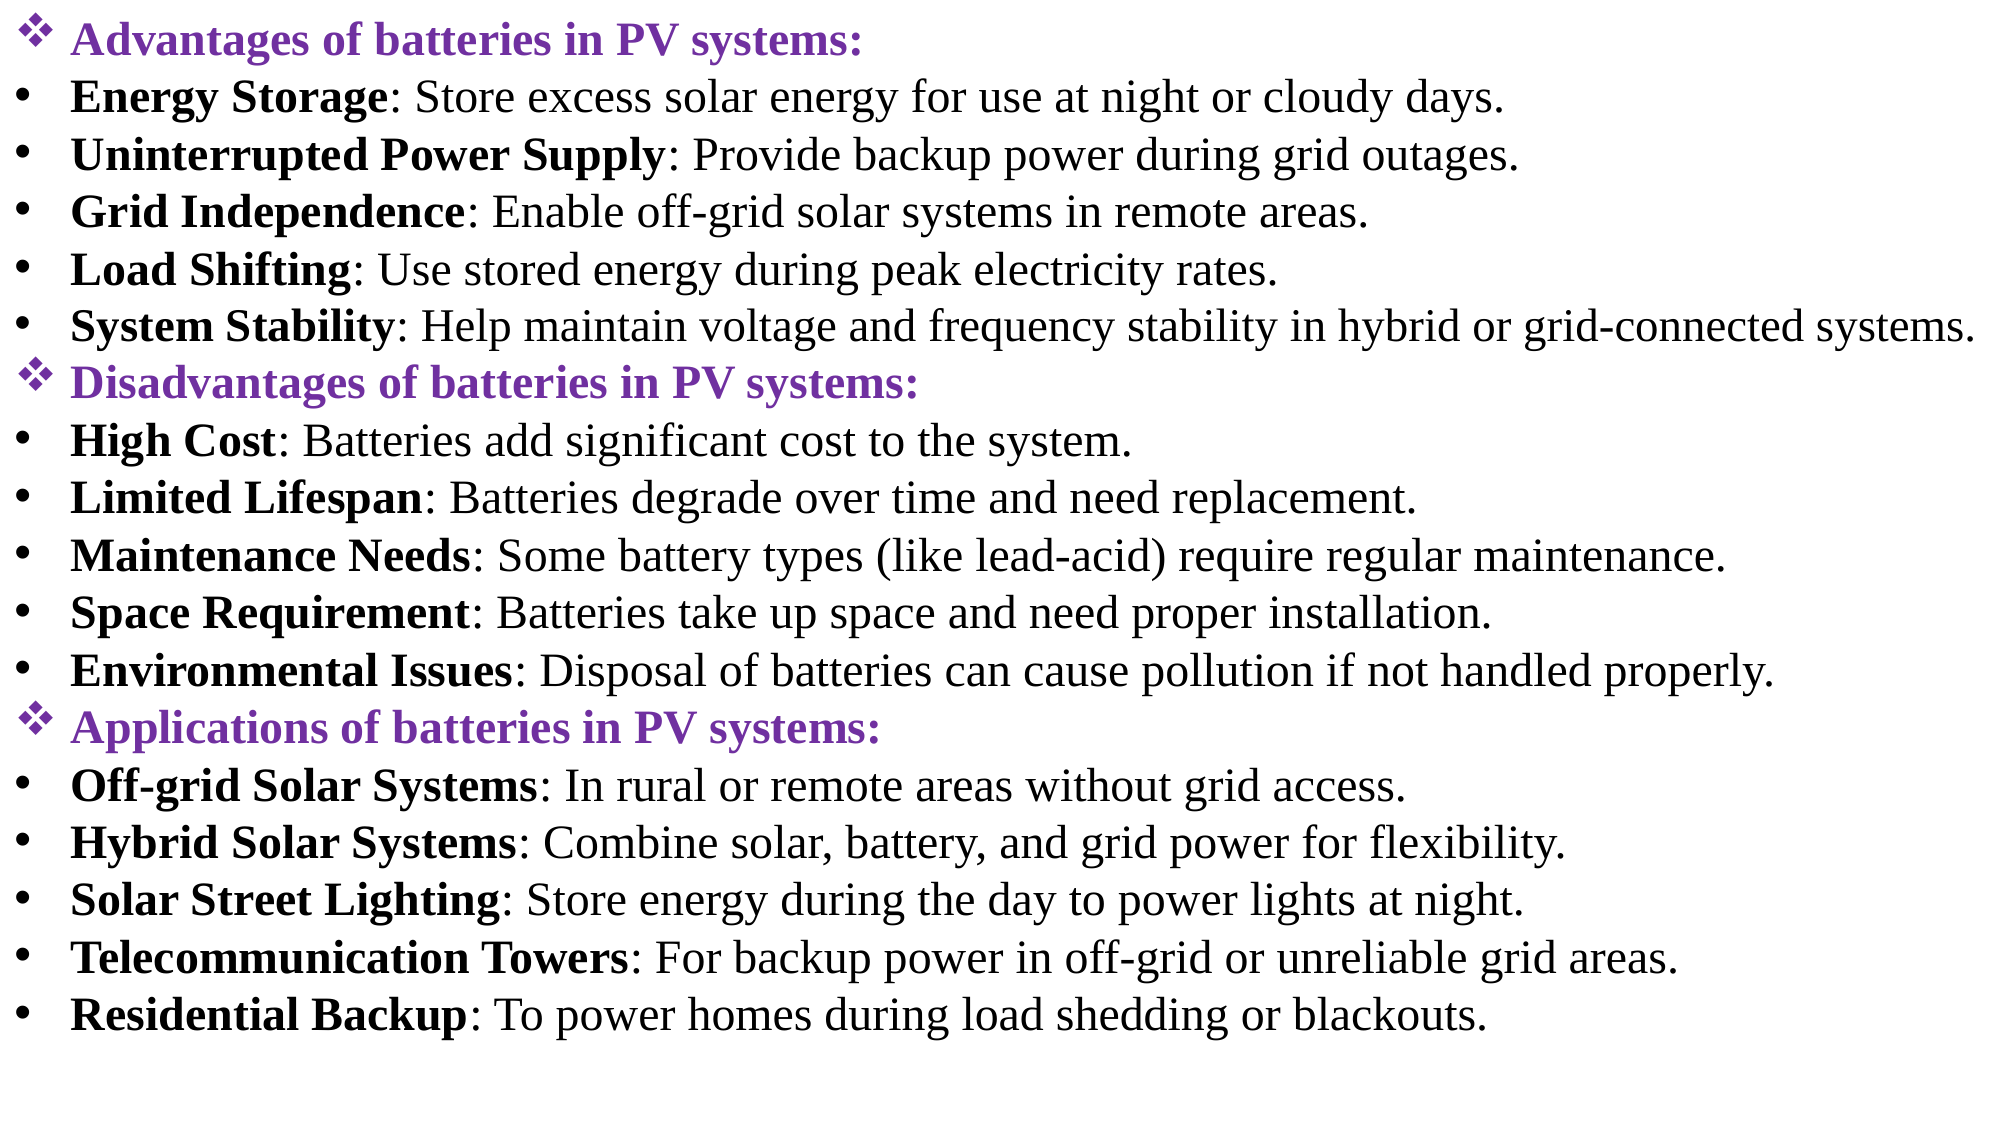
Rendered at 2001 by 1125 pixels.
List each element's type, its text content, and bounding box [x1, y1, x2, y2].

text_box Advantages of batteries in PV systems: Energy Storage: Store excess solar energy for use at night or cloudy days. Uninterrupted Power Supply: Provide backup power during grid outages. Grid Independence: Enable off-grid solar systems in remote areas. Load Shifting: Use stored energy during peak electricity rates. System Stability: Help maintain voltage and frequency stability in hybrid or grid-connected systems. Disadvantages of batteries in PV systems: High Cost: Batteries add significant cost to the system. Limited Lifespan: Batteries degrade over time and need replacement. Maintenance Needs: Some battery types (like lead-acid) require regular maintenance. Space Requirement: Batteries take up space and need proper installation. Environmental Issues: Disposal of batteries can cause pollution if not handled properly. Applications of batteries in PV systems: Off-grid Solar Systems: In rural or remote areas without grid access. Hybrid Solar Systems: Combine solar, battery, and grid power for flexibility. Solar Street Lighting: Store energy during the day to power lights at night. Telecommunication Towers: For backup power in off-grid or unreliable grid areas. Residential Backup: To power homes during load shedding or blackouts. [0, 0, 2000, 1106]
